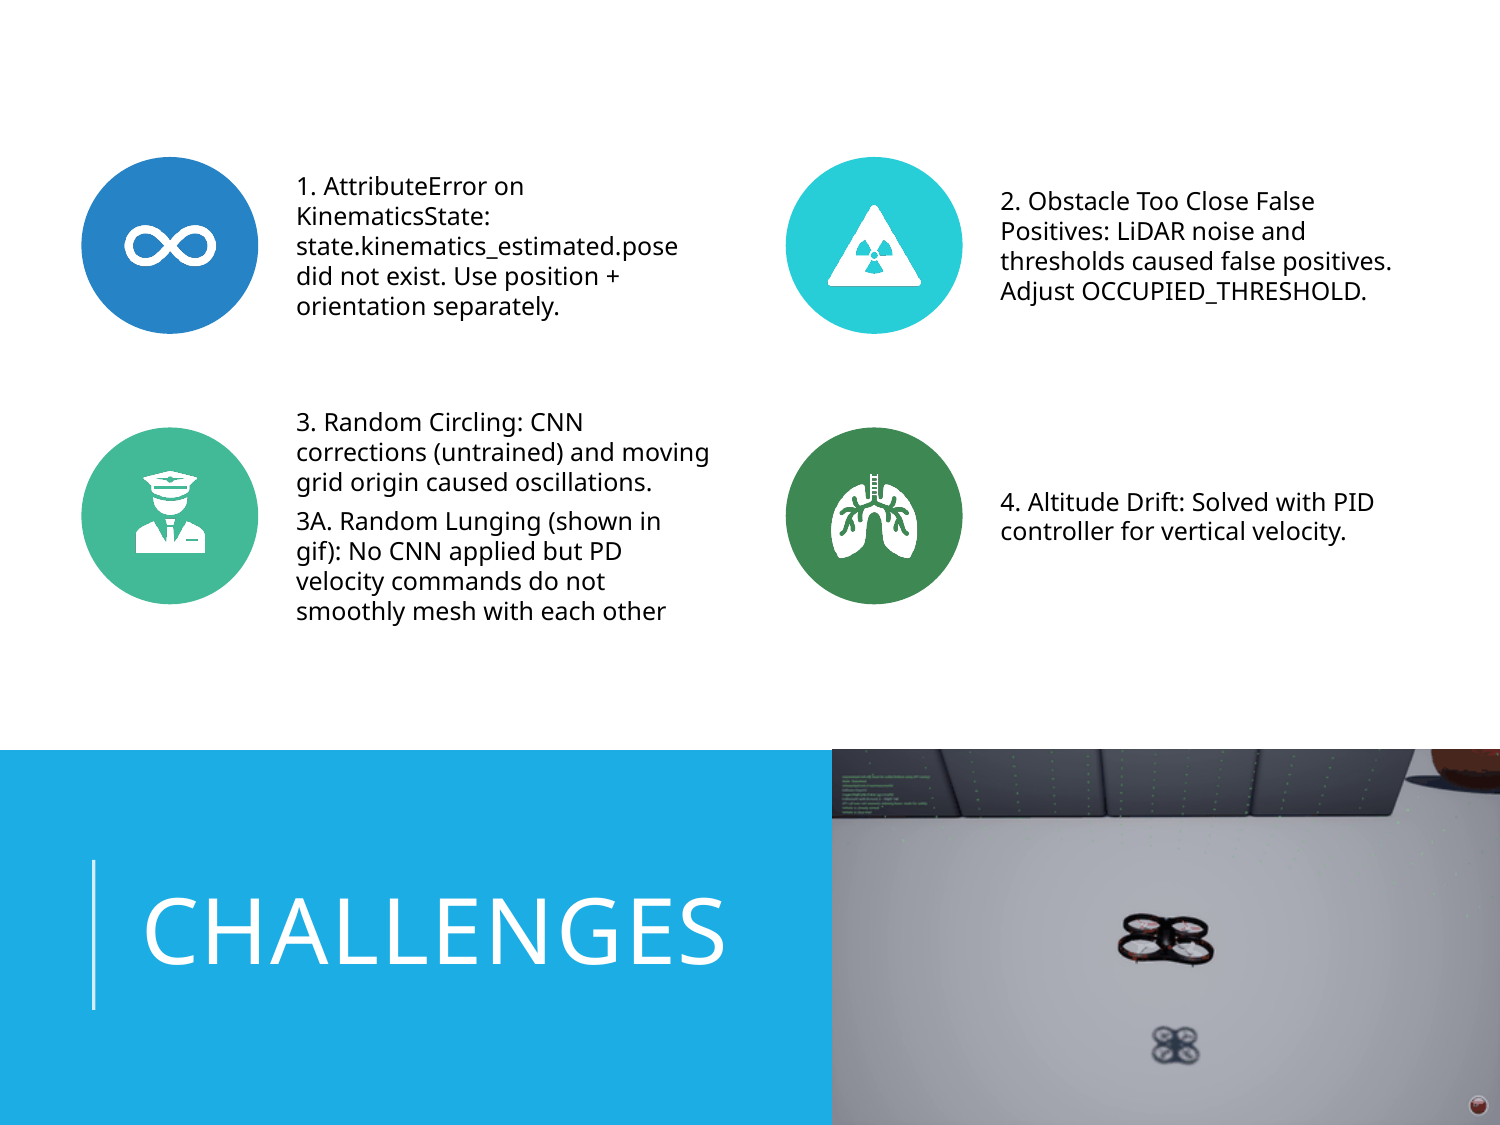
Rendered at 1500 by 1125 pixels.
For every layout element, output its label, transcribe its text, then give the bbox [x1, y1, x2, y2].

title Challenges [126, 815, 825, 1062]
picture [831, 749, 1500, 1125]
text_box [0, 0, 1500, 749]
text_box [0, 749, 827, 1125]
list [78, 105, 1420, 657]
